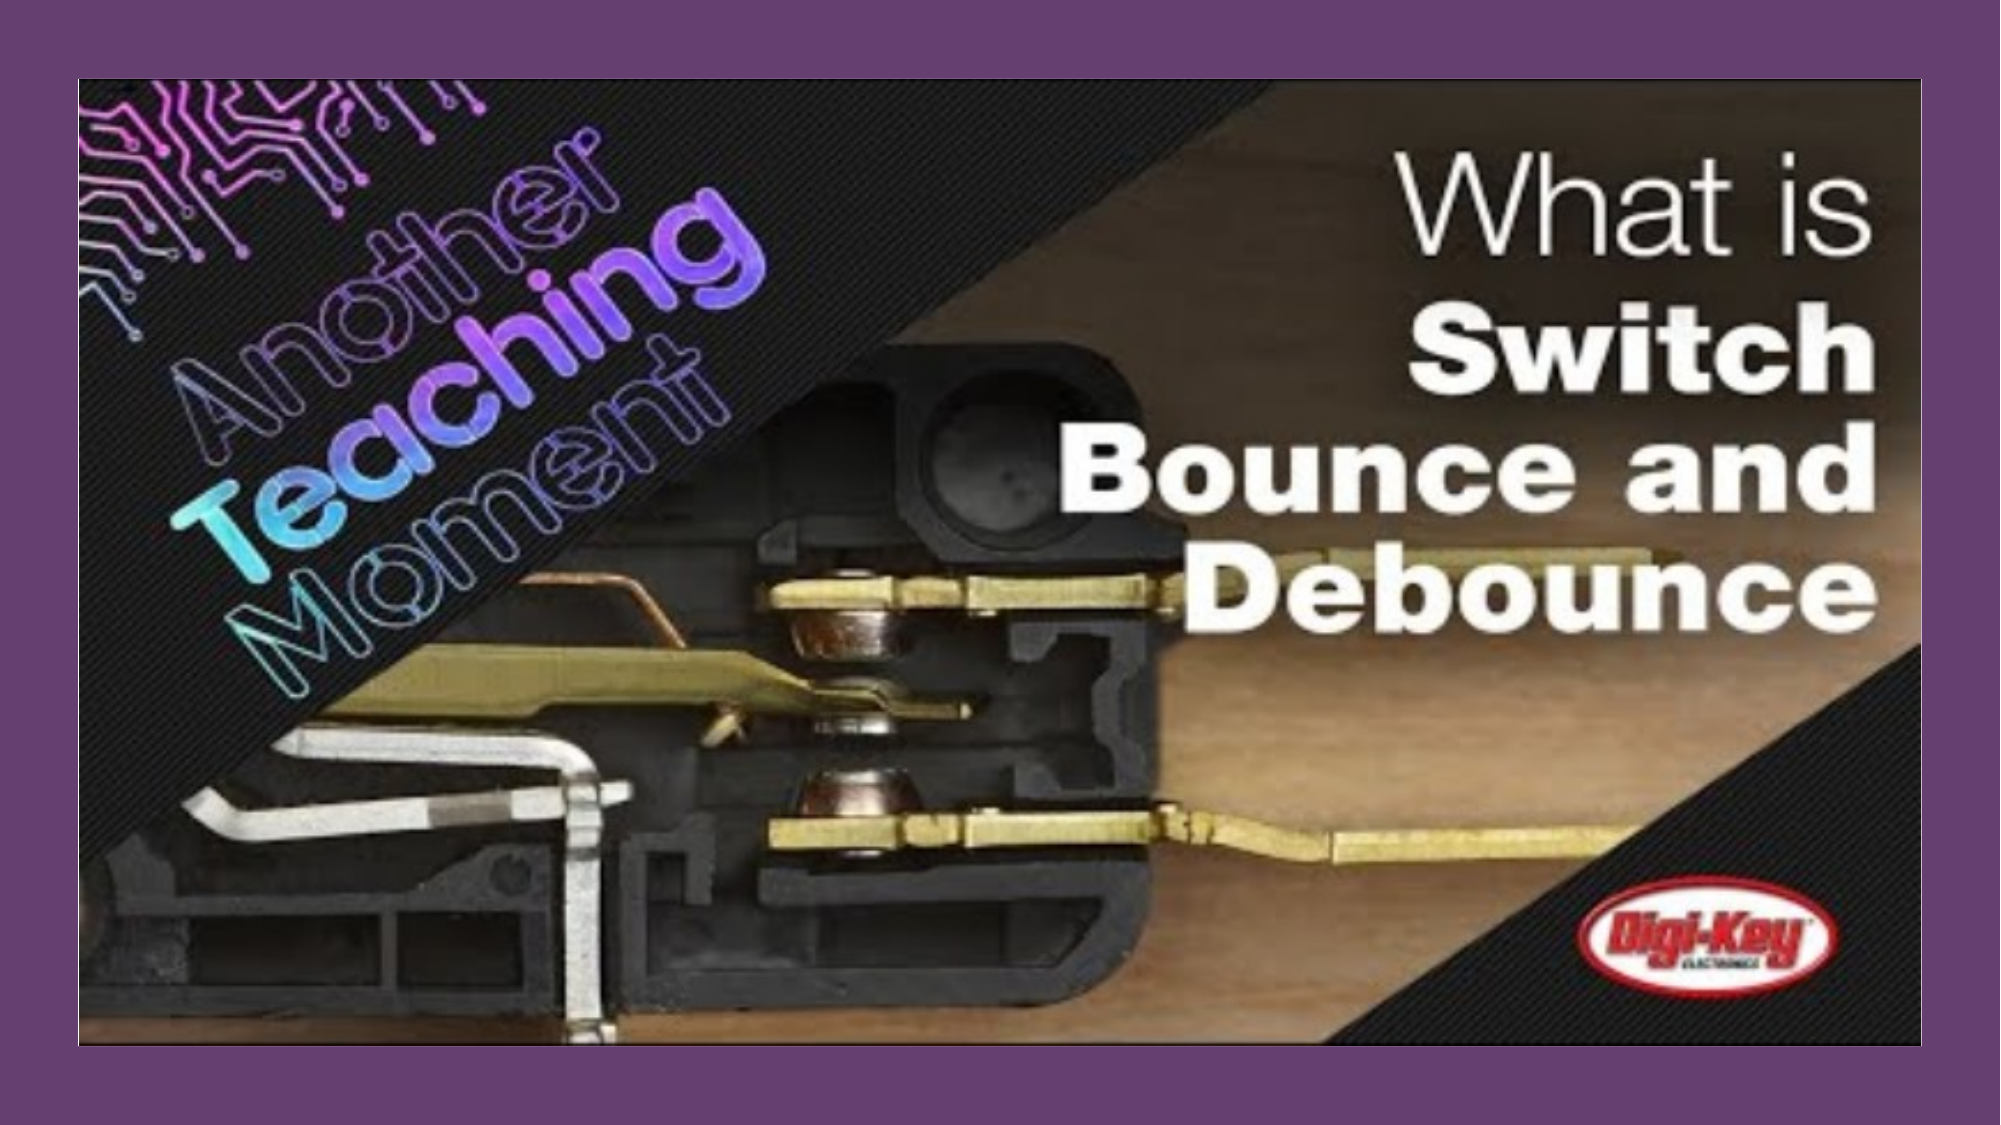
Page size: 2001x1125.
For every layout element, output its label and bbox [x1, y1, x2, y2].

text_box [0, 0, 2000, 1125]
text_box [77, 78, 1923, 1047]
